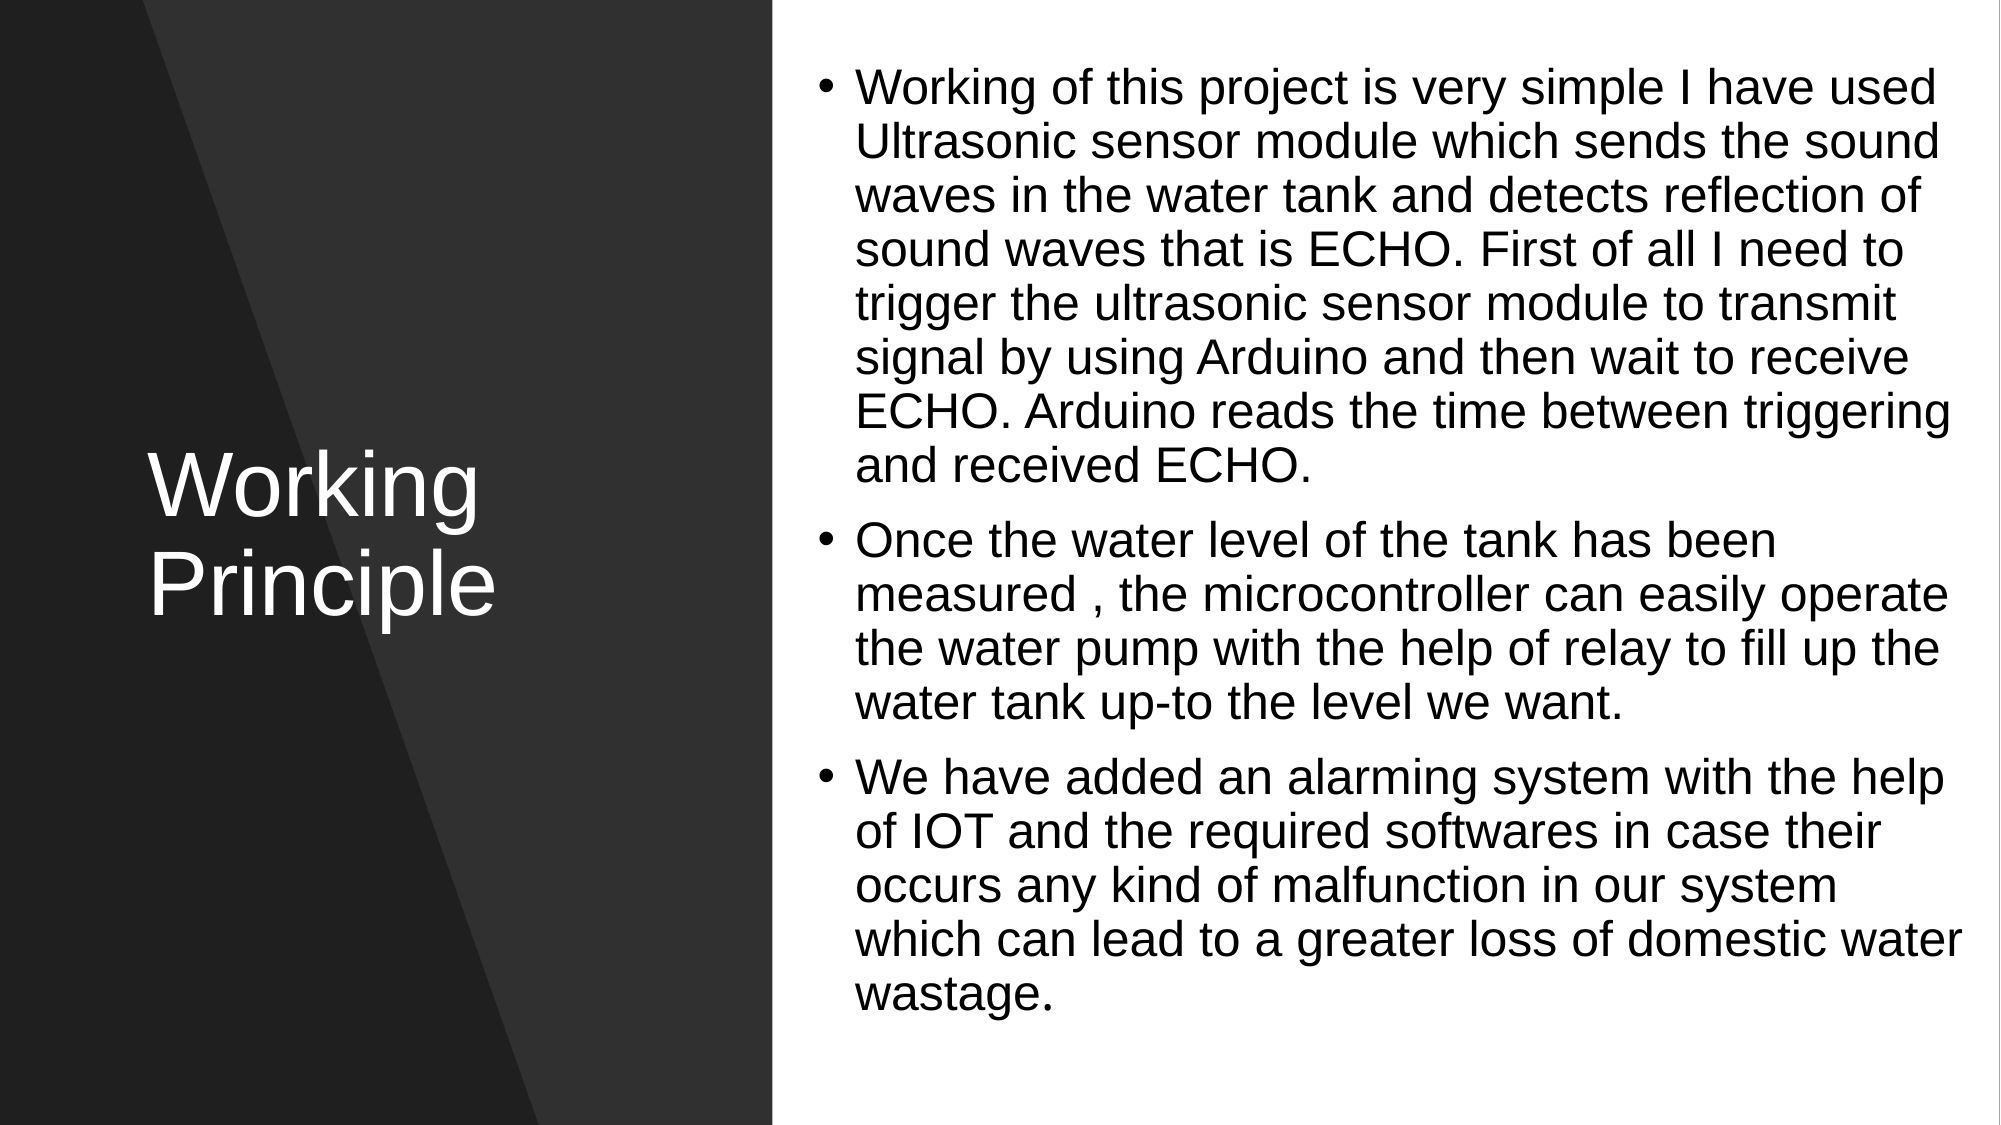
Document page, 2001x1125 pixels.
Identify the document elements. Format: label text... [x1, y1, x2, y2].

text_box [773, 0, 2000, 1125]
text_box [0, 0, 540, 1125]
title Working Principle [131, 105, 671, 967]
text_box [145, 0, 773, 1125]
list Working of this project is very simple I have used Ultrasonic sensor module which sends the sound waves in the water tank and detects reflection of sound waves that is ECHO. First of all I need to trigger the ultrasonic sensor module to transmit signal by using Arduino and then wait to receive ECHO. Arduino reads the time between triggering and received ECHO. Once the water level of the tank has been measured , the microcontroller can easily operate the water pump with the help of relay to fill up the water tank up-to the level we want. We have added an alarming system with the help of IOT and the required softwares in case their occurs any kind of malfunction in our system which can lead to a greater loss of domestic water wastage. [802, 0, 1986, 1104]
